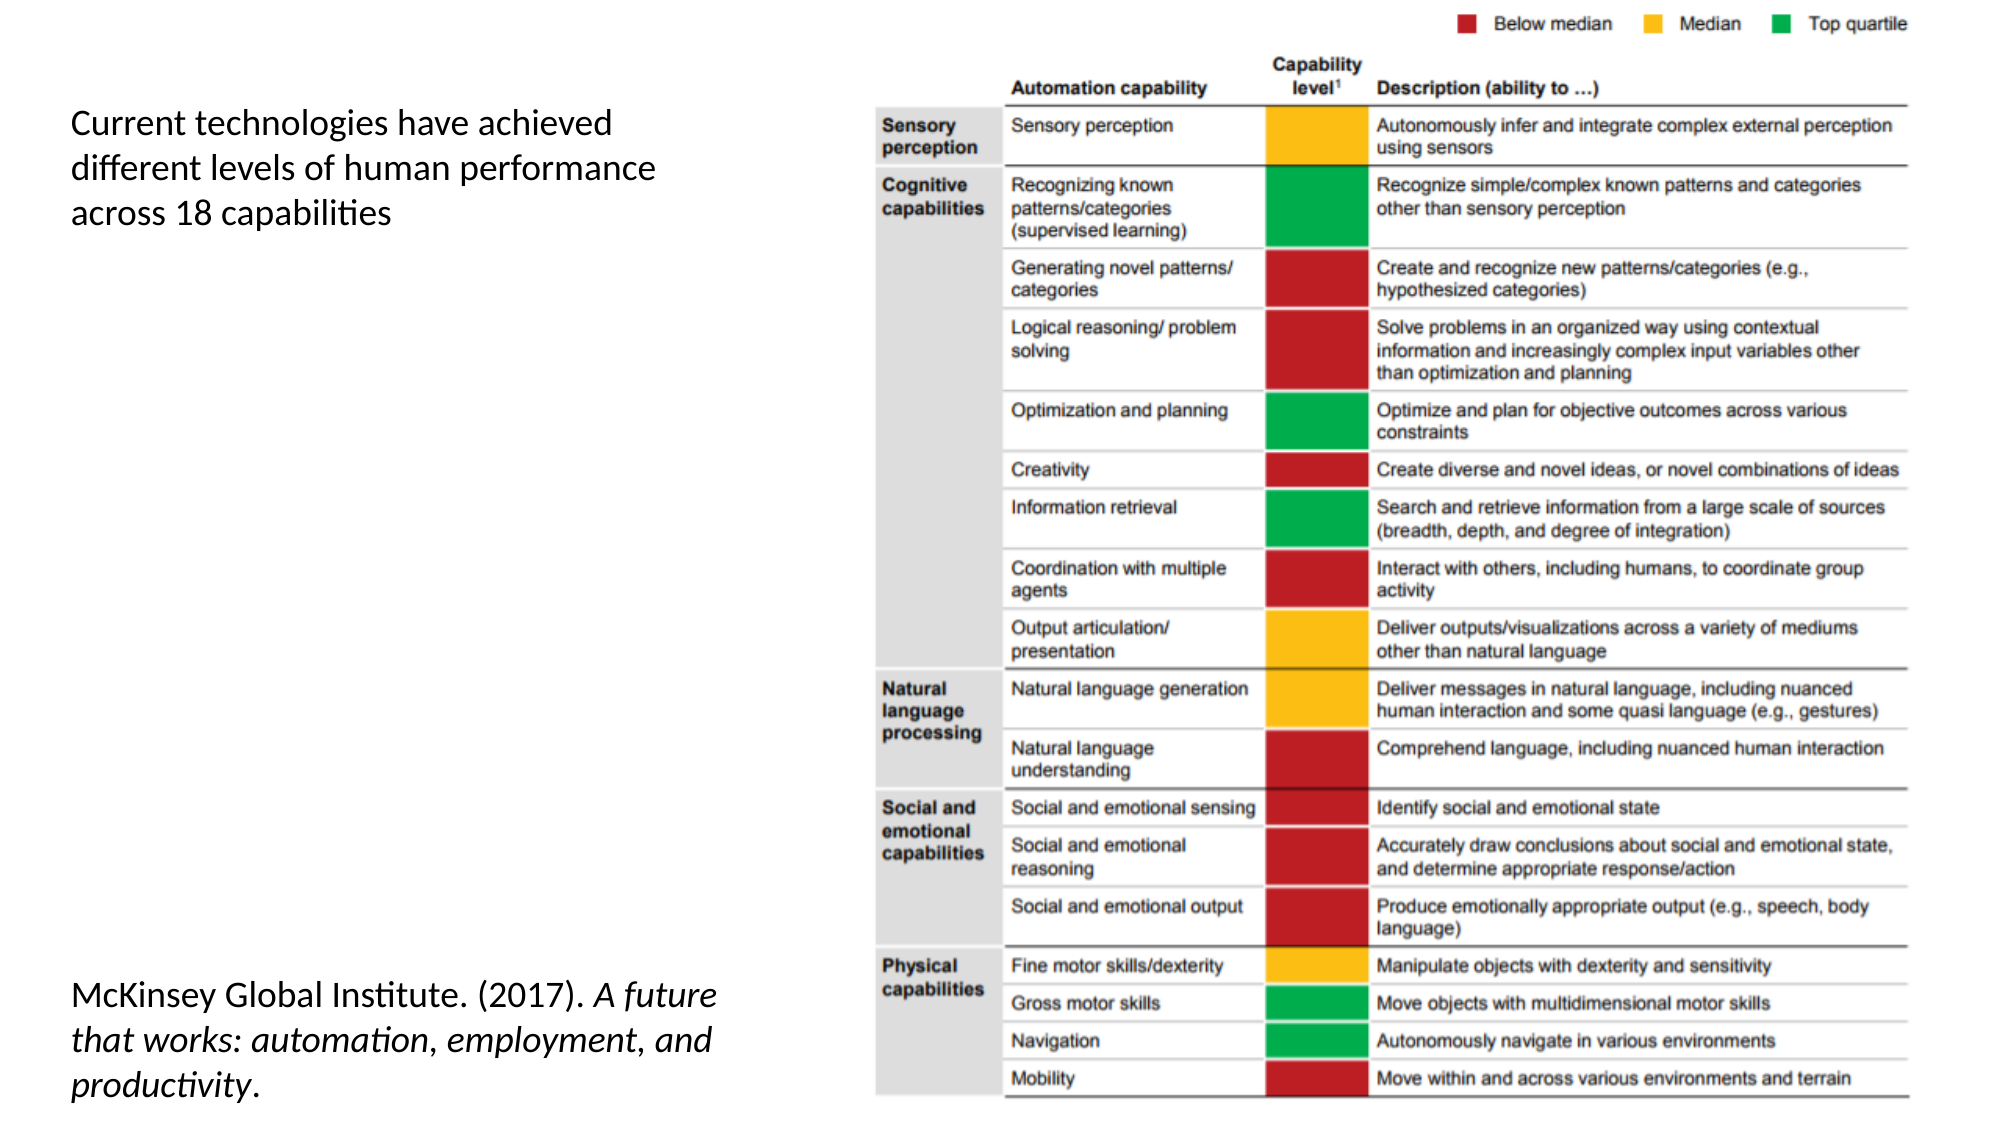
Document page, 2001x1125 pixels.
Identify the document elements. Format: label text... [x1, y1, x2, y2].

text_box Current technologies have achieved different levels of human performance across 18 capabilities [55, 90, 761, 241]
text_box McKinsey Global Institute. (2017). A future that works: automation, employment, and productivity. [56, 962, 769, 1113]
picture [854, 0, 1952, 1115]
